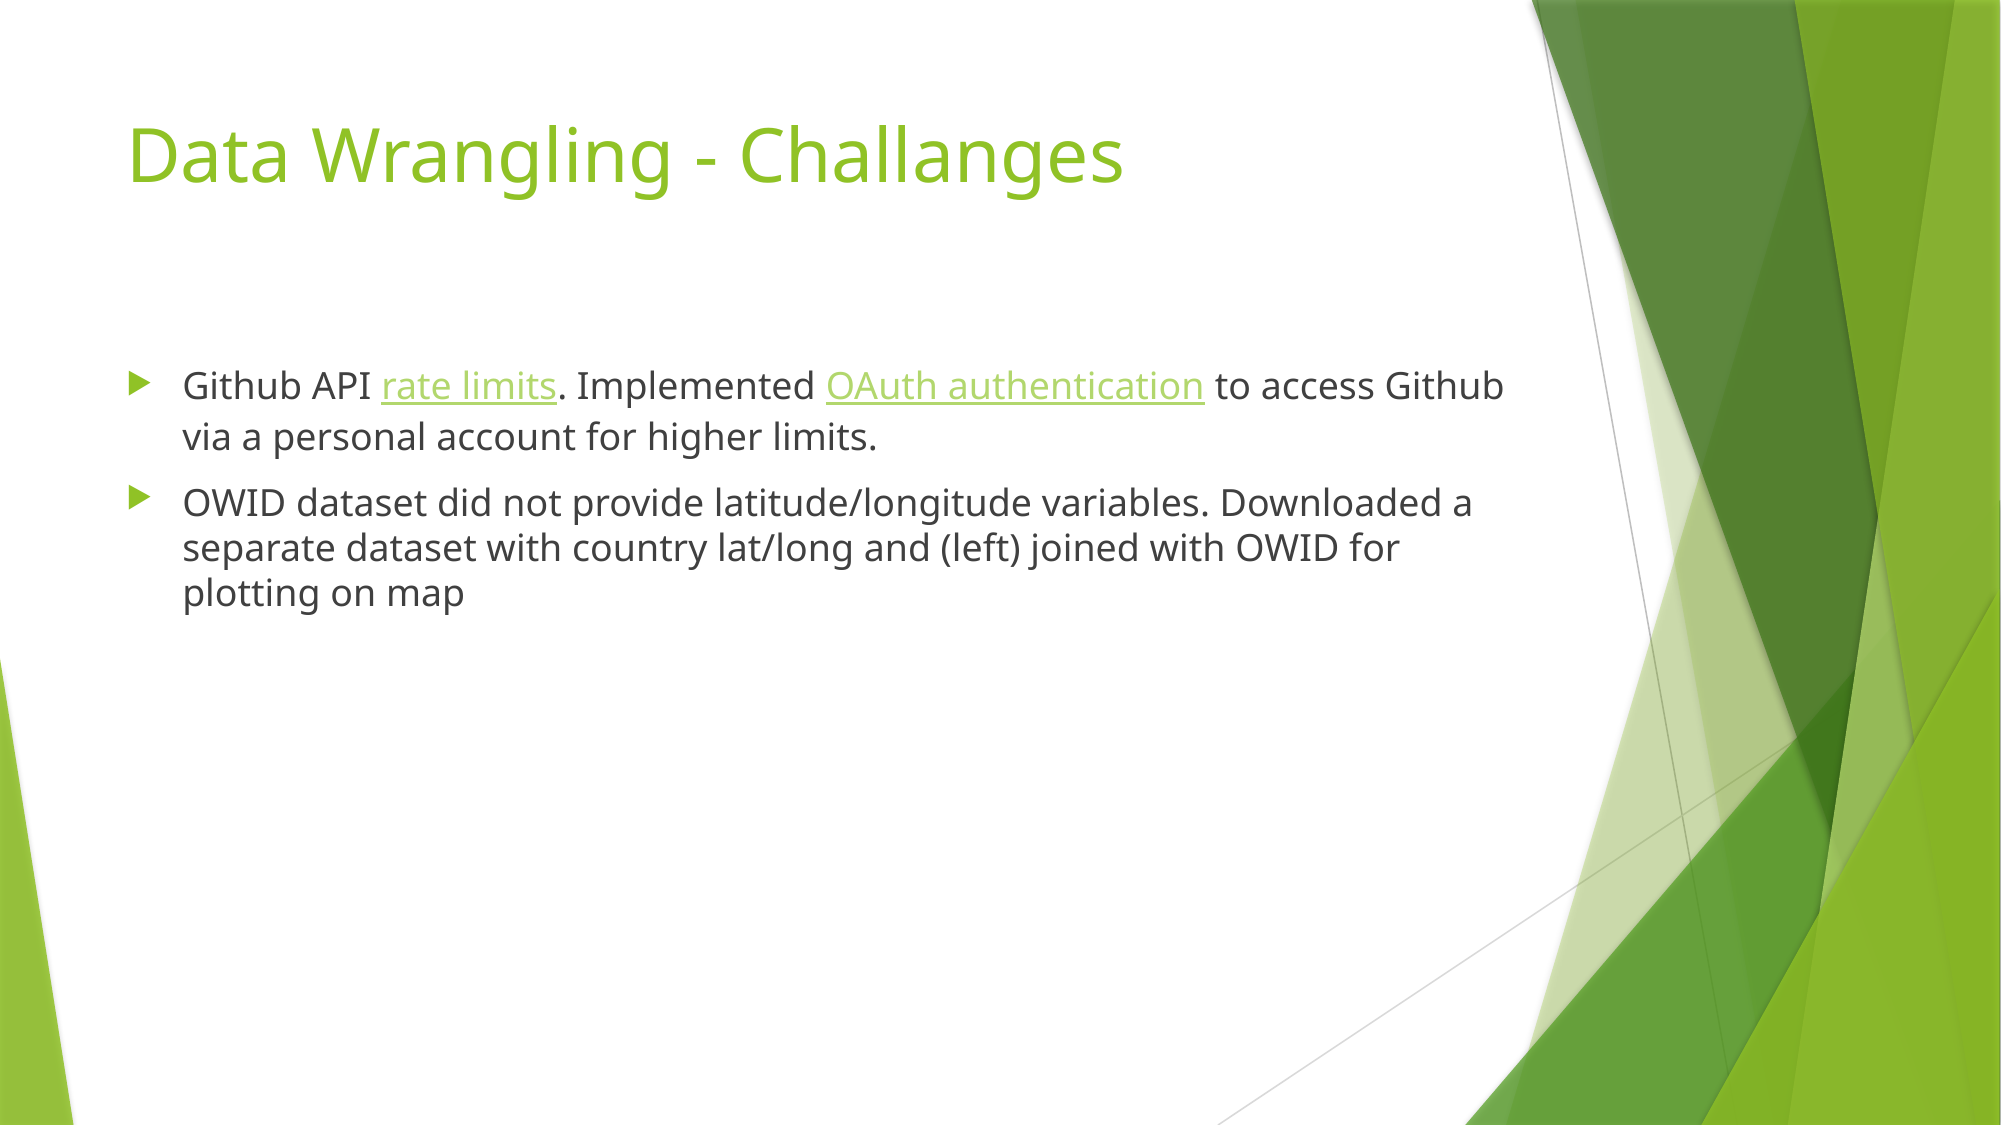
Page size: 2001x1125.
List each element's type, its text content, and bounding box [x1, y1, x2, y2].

title Data Wrangling - Challanges [111, 99, 1522, 317]
list Github API rate limits. Implemented OAuth authentication to access Github via a personal account for higher limits. OWID dataset did not provide latitude/longitude variables. Downloaded a separate dataset with country lat/long and (left) joined with OWID for plotting on map [111, 354, 1522, 992]
